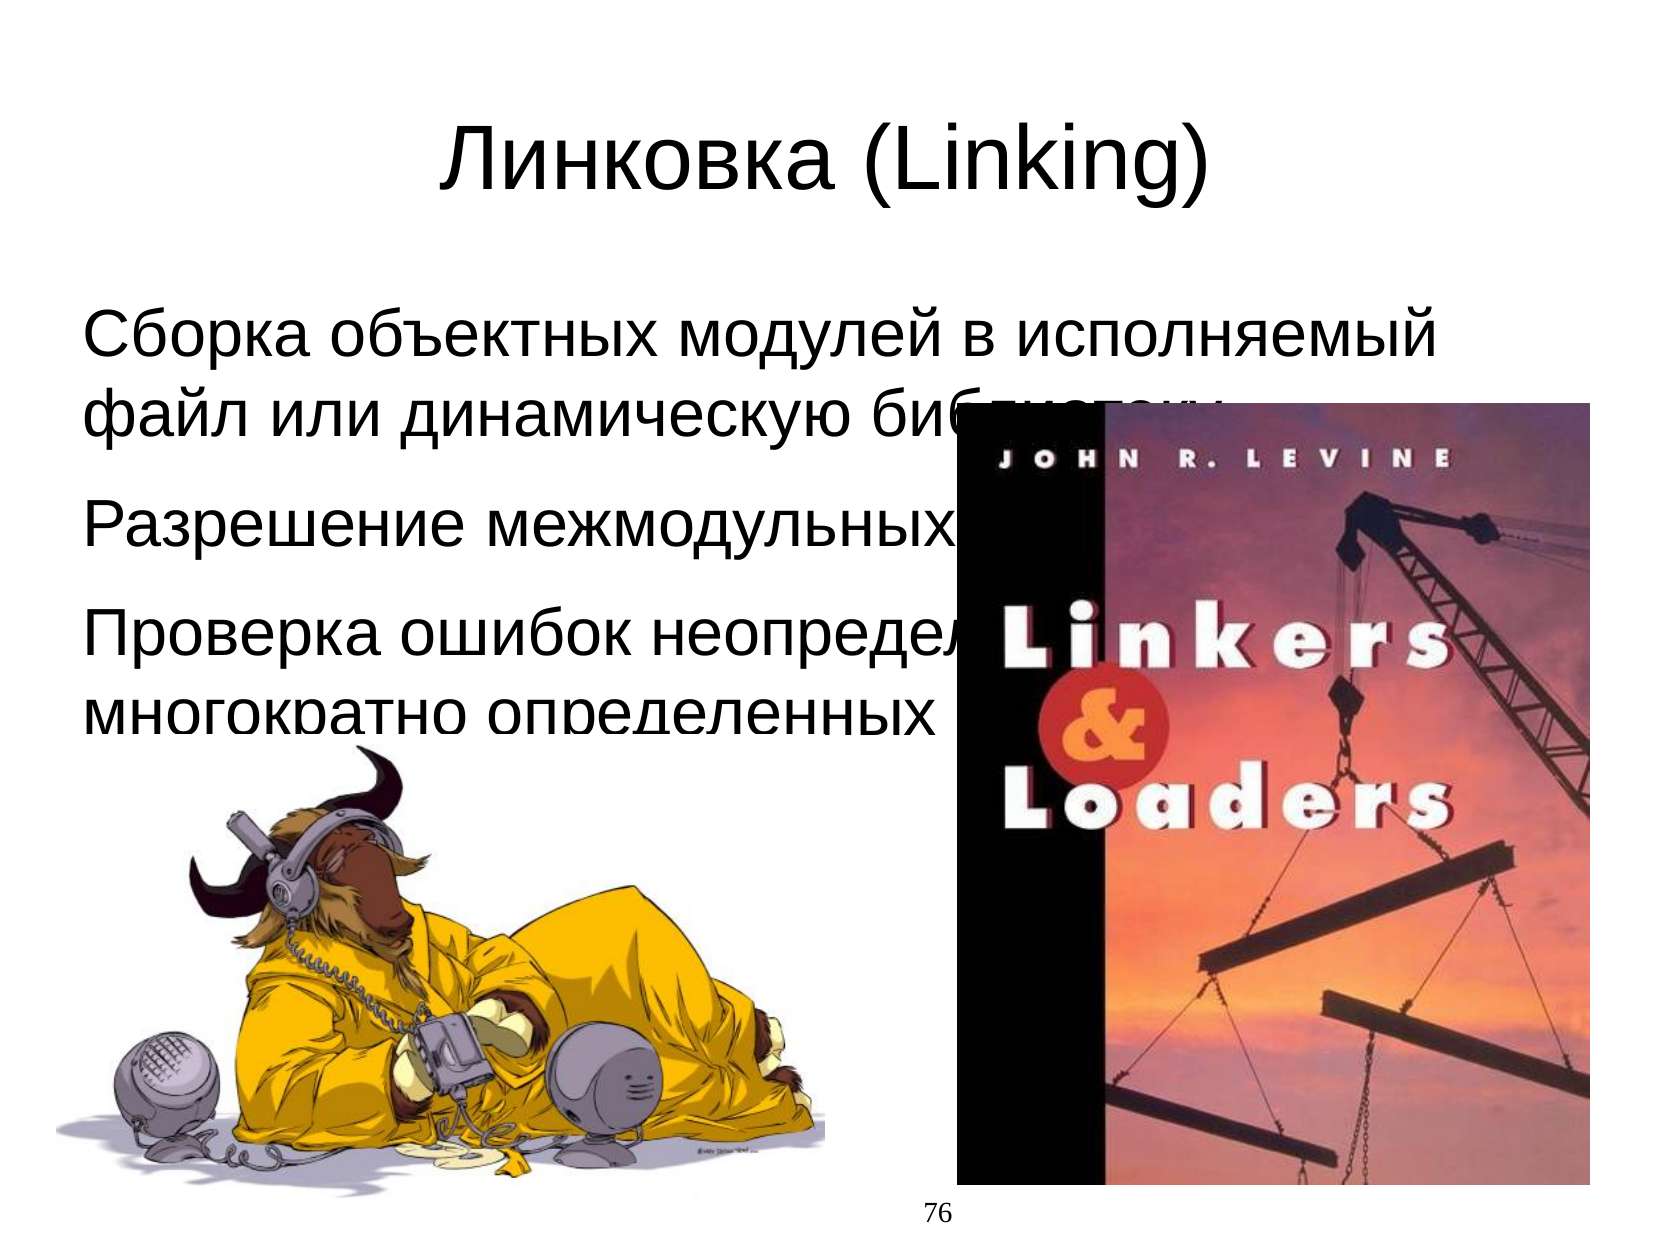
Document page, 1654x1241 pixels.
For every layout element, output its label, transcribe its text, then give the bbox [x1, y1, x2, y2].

slide_number 76 [567, 1193, 953, 1241]
title Линковка (Linking) [82, 49, 1571, 257]
picture [957, 403, 1590, 1185]
picture [56, 734, 825, 1203]
list Сборка объектных модулей в исполняемый файл или динамическую библиотеку Разрешение межмодульных зависимостей Проверка ошибок неопределенных или многократно определенных символов [82, 290, 1571, 1010]
